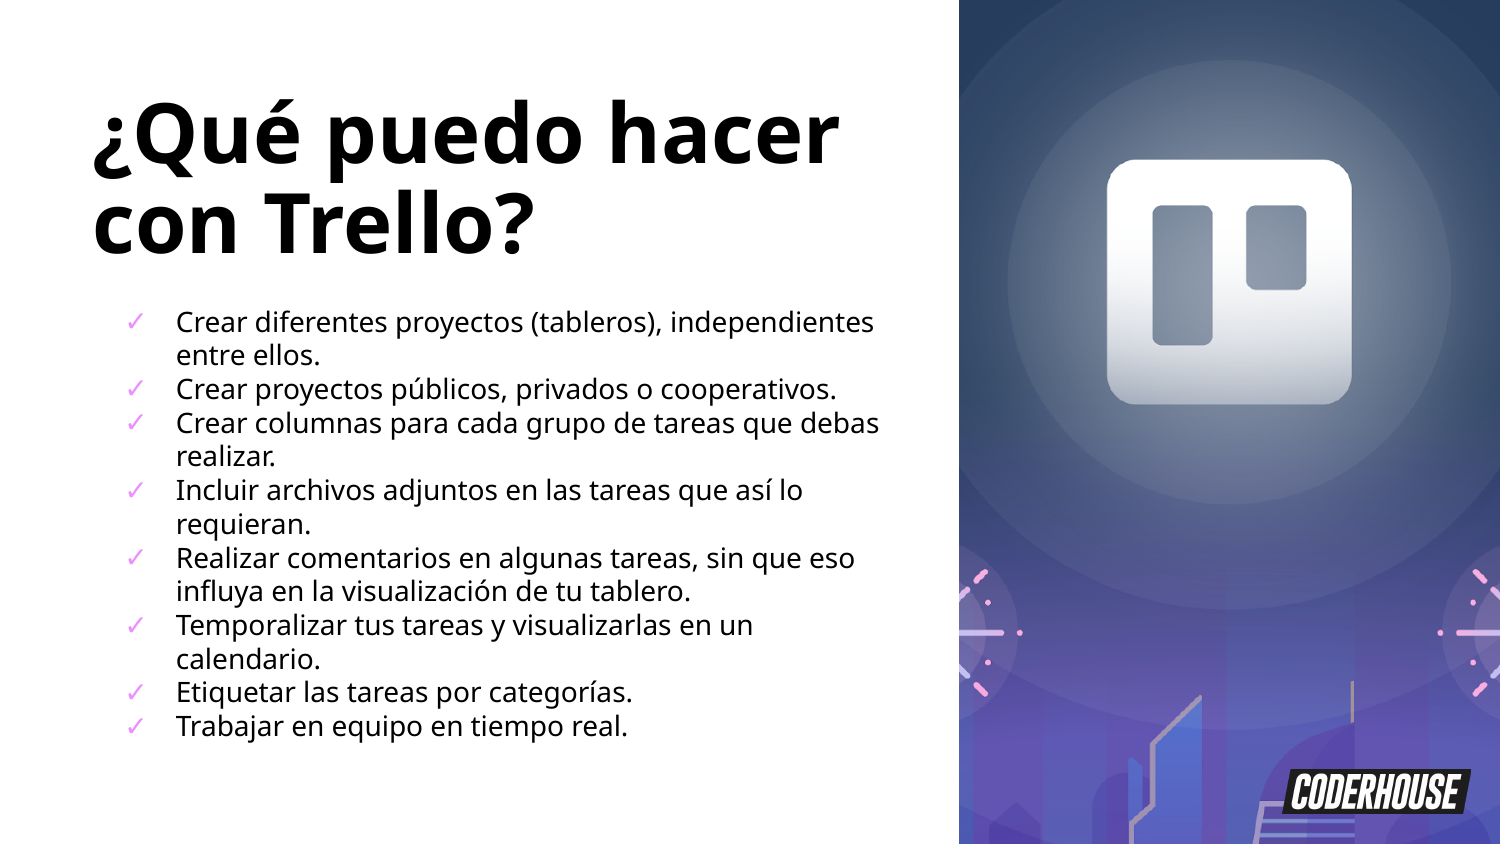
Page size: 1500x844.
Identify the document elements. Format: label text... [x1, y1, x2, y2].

text_box Crear diferentes proyectos (tableros), independientes entre ellos. Crear proyectos públicos, privados o cooperativos. Crear columnas para cada grupo de tareas que debas realizar. Incluir archivos adjuntos en las tareas que así lo requieran. Realizar comentarios en algunas tareas, sin que eso influya en la visualización de tu tablero. Temporalizar tus tareas y visualizarlas en un calendario. Etiquetar las tareas por categorías. Trabajar en equipo en tiempo real. [85, 288, 904, 758]
picture [958, 0, 1500, 844]
text_box ¿Qué puedo hacer con Trello? [78, 76, 897, 287]
